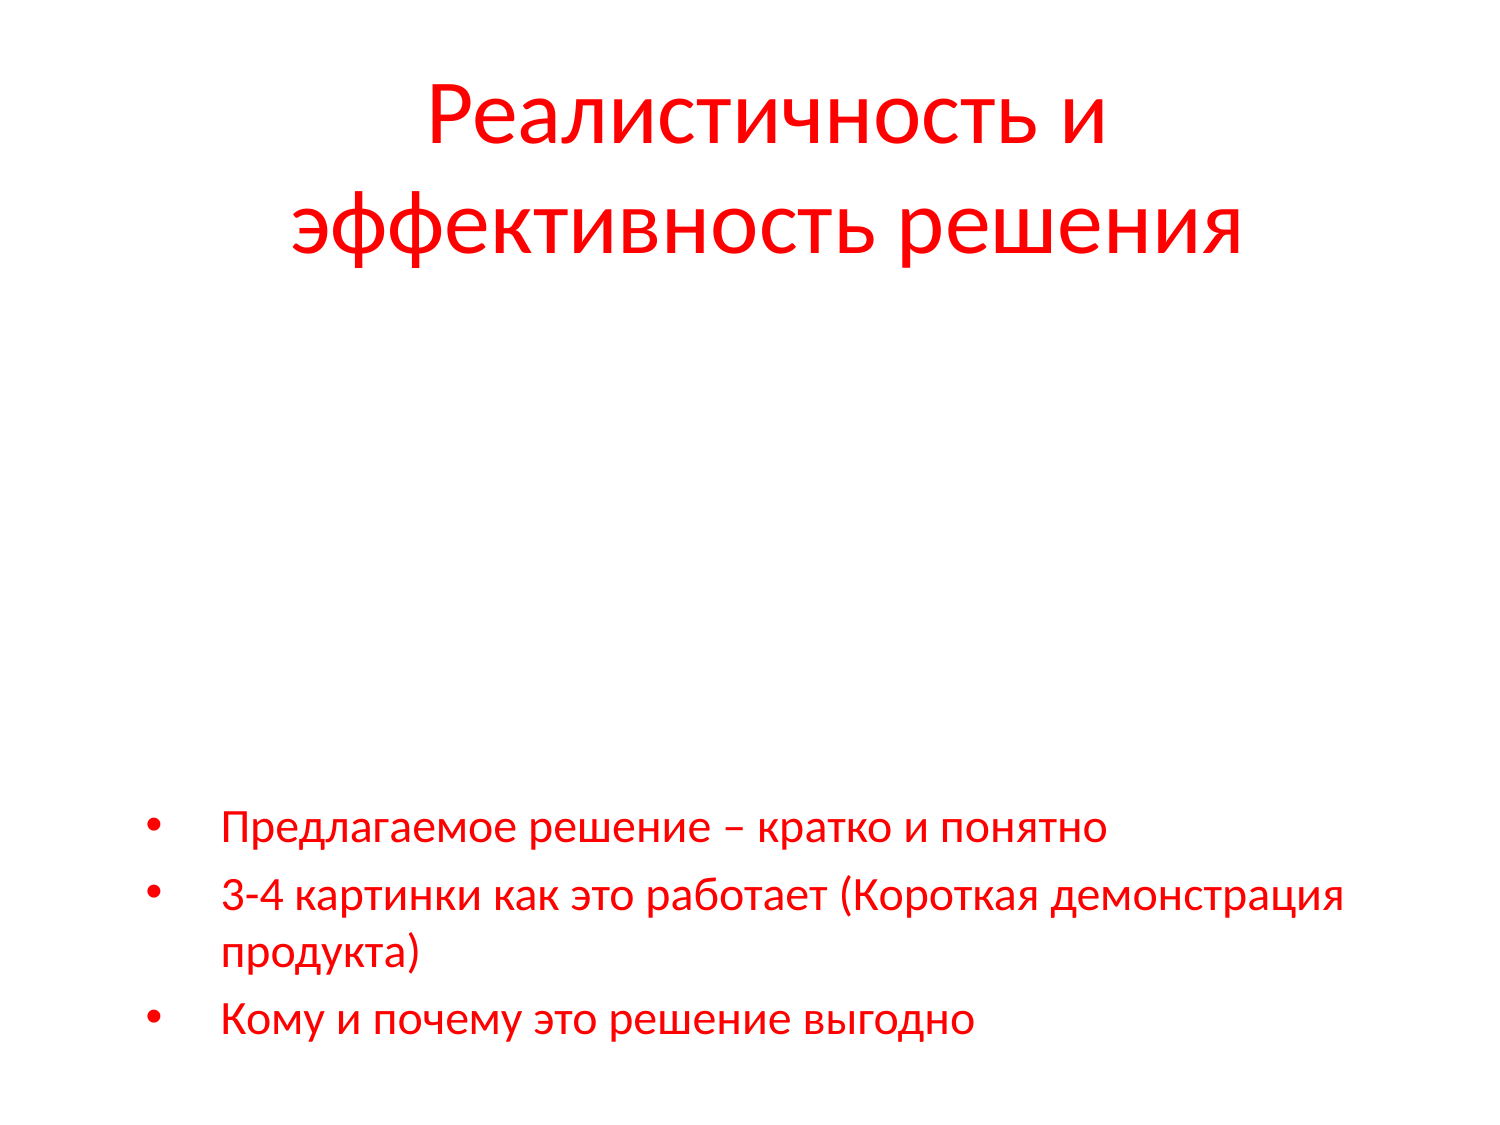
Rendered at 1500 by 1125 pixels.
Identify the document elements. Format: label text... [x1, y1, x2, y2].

title Реалистичность и эффективность решения [130, 41, 1406, 283]
subtitle Предлагаемое решение – кратко и понятно 3-4 картинки как это работает (Короткая демонстрация продукта) Кому и почему это решение выгодно [130, 787, 1424, 1075]
